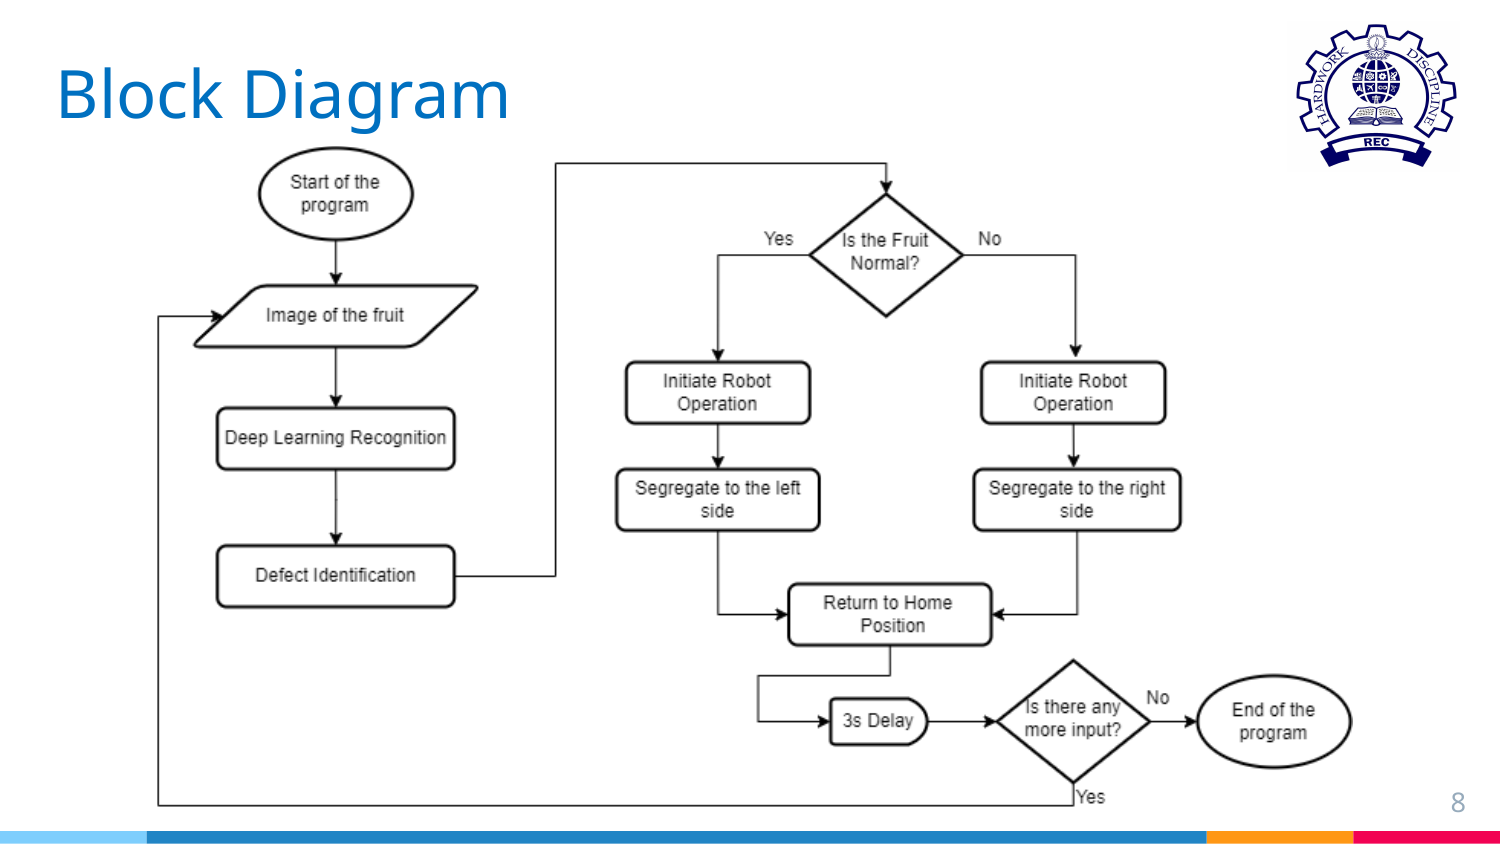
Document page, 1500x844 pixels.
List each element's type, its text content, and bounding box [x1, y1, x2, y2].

picture [147, 21, 1460, 820]
slide_number 8 [1391, 770, 1482, 822]
title Block Diagram [40, 46, 638, 147]
